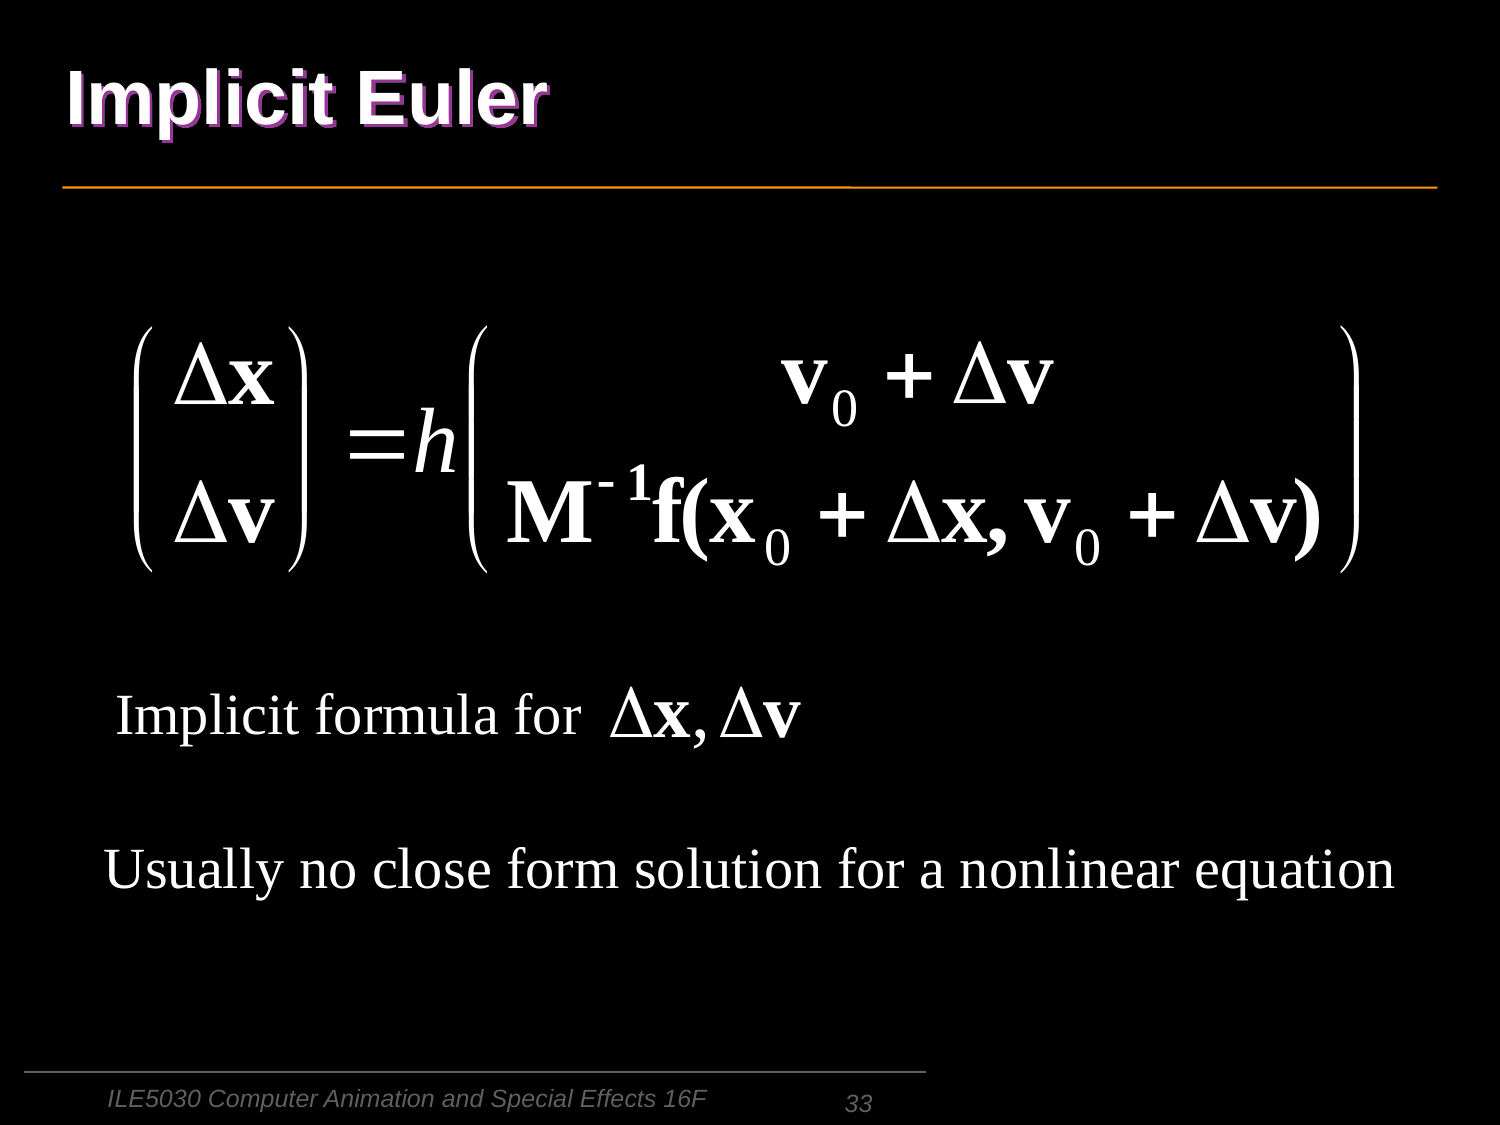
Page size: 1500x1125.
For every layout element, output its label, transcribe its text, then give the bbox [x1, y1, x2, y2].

text_box Implicit formula for [100, 668, 595, 754]
slide_number 33 [537, 1084, 888, 1125]
footer ILE5030 Computer Animation and Special Effects 16F [92, 1074, 838, 1125]
title Implicit Euler [50, 0, 1150, 188]
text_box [114, 302, 1386, 593]
text_box Usually no close form solution for a nonlinear equation [88, 822, 1412, 908]
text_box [596, 668, 810, 761]
